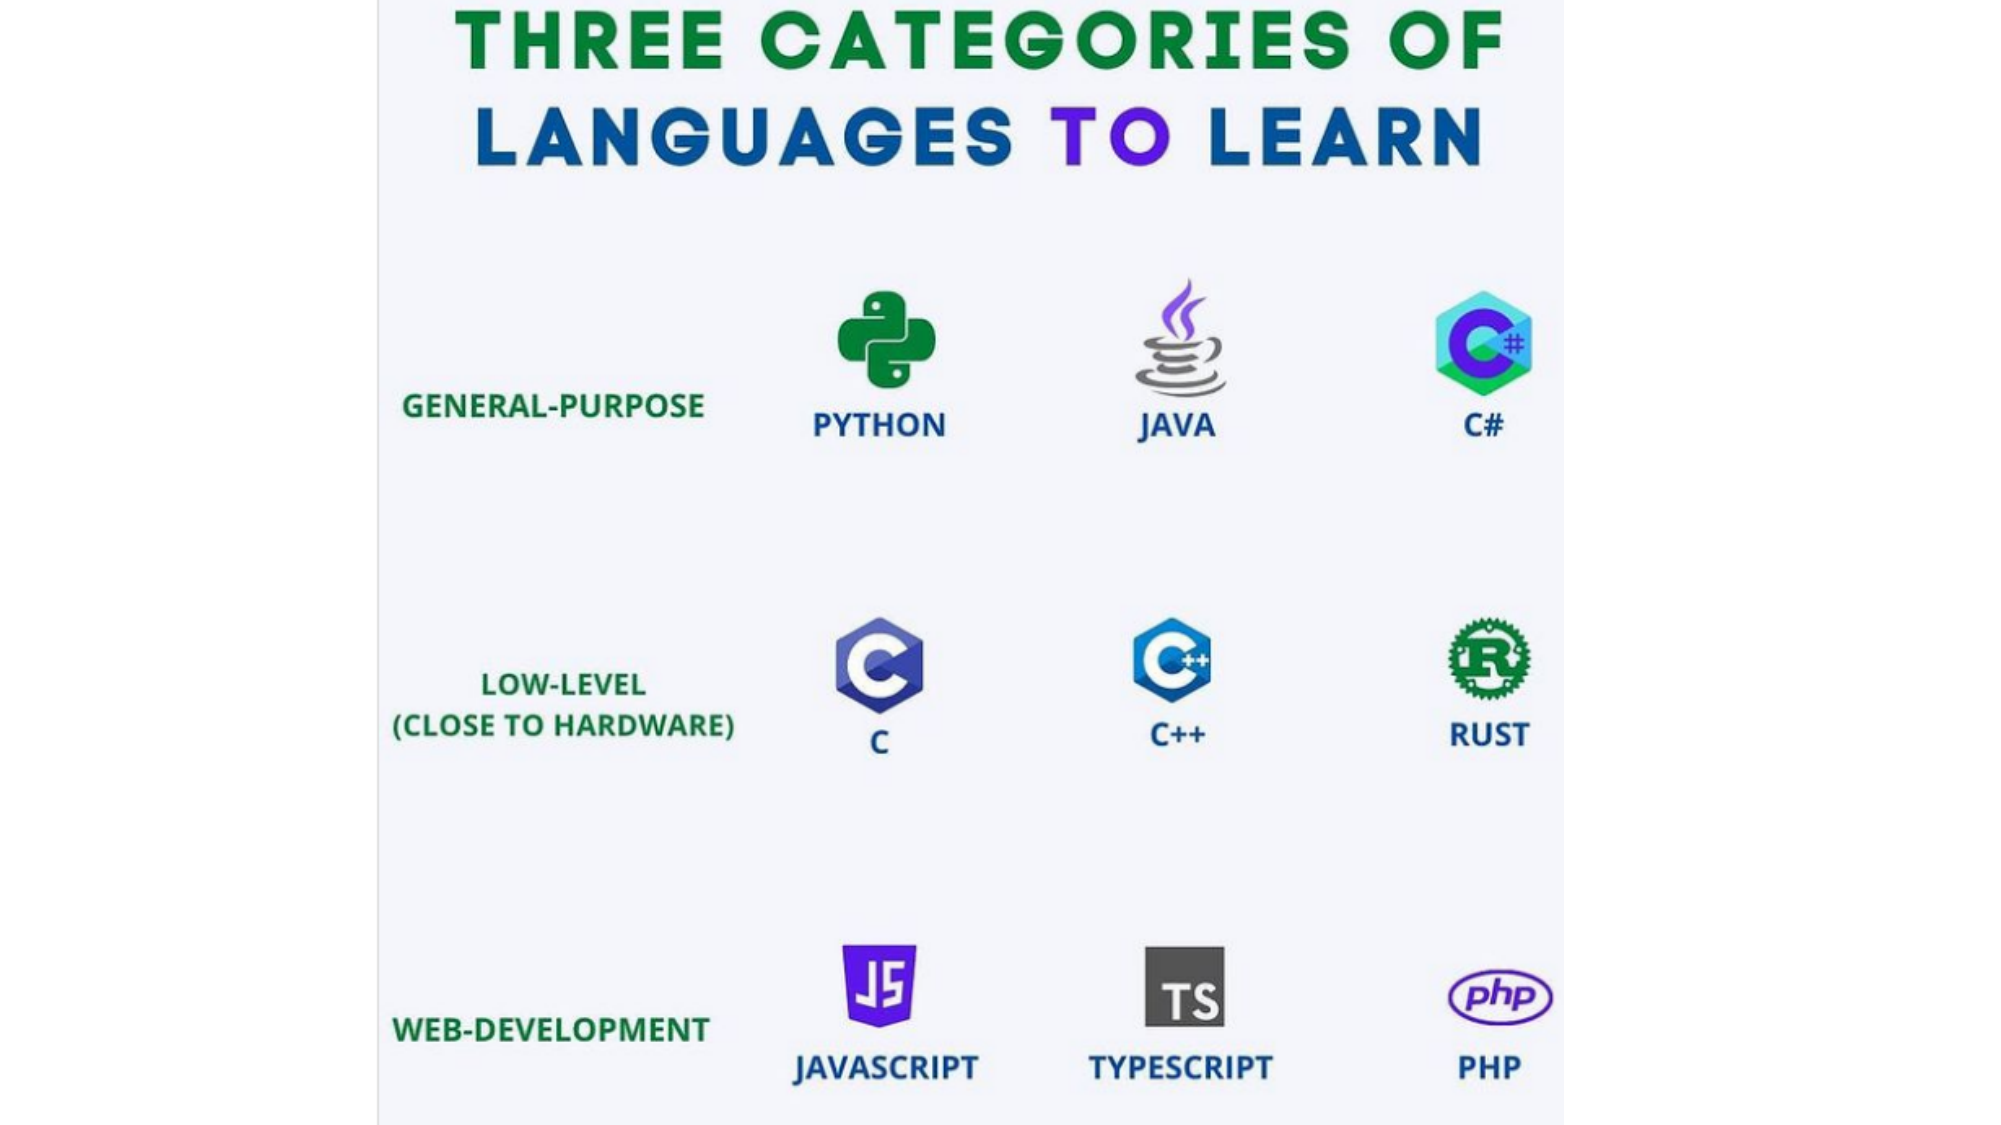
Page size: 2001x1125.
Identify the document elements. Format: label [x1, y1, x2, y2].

picture [376, 0, 1564, 1125]
